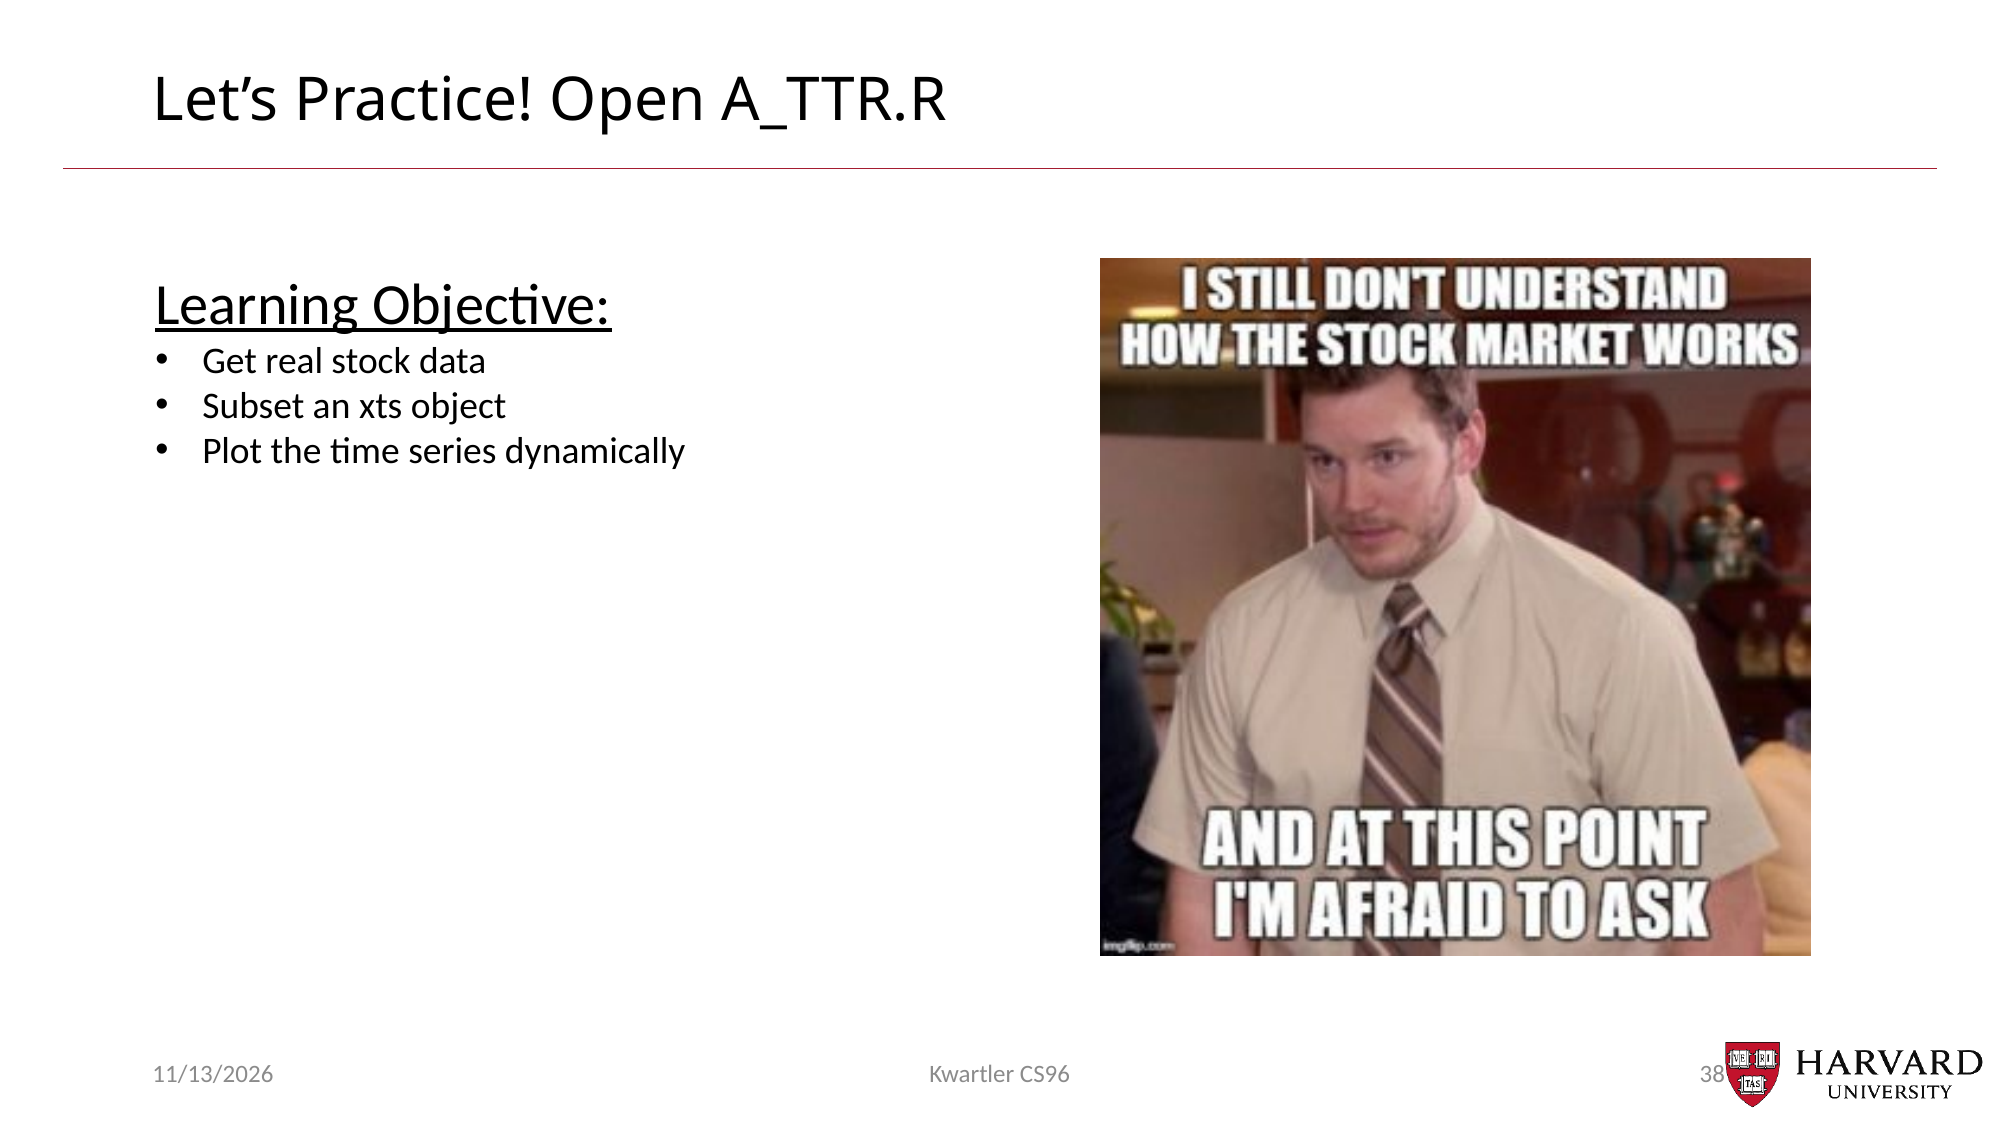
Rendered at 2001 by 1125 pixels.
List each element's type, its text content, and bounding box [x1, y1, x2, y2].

text_box 38 [1412, 1042, 1741, 1103]
title Let’s Practice! Open A_TTR.R [137, 59, 1863, 142]
picture [1703, 1024, 2001, 1125]
footer Kwartler CS96 [662, 1042, 1338, 1103]
text_box Learning Objective: Get real stock data Subset an xts object Plot the time series dynamically [140, 258, 701, 479]
picture [1099, 258, 1811, 956]
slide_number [137, 1042, 588, 1103]
